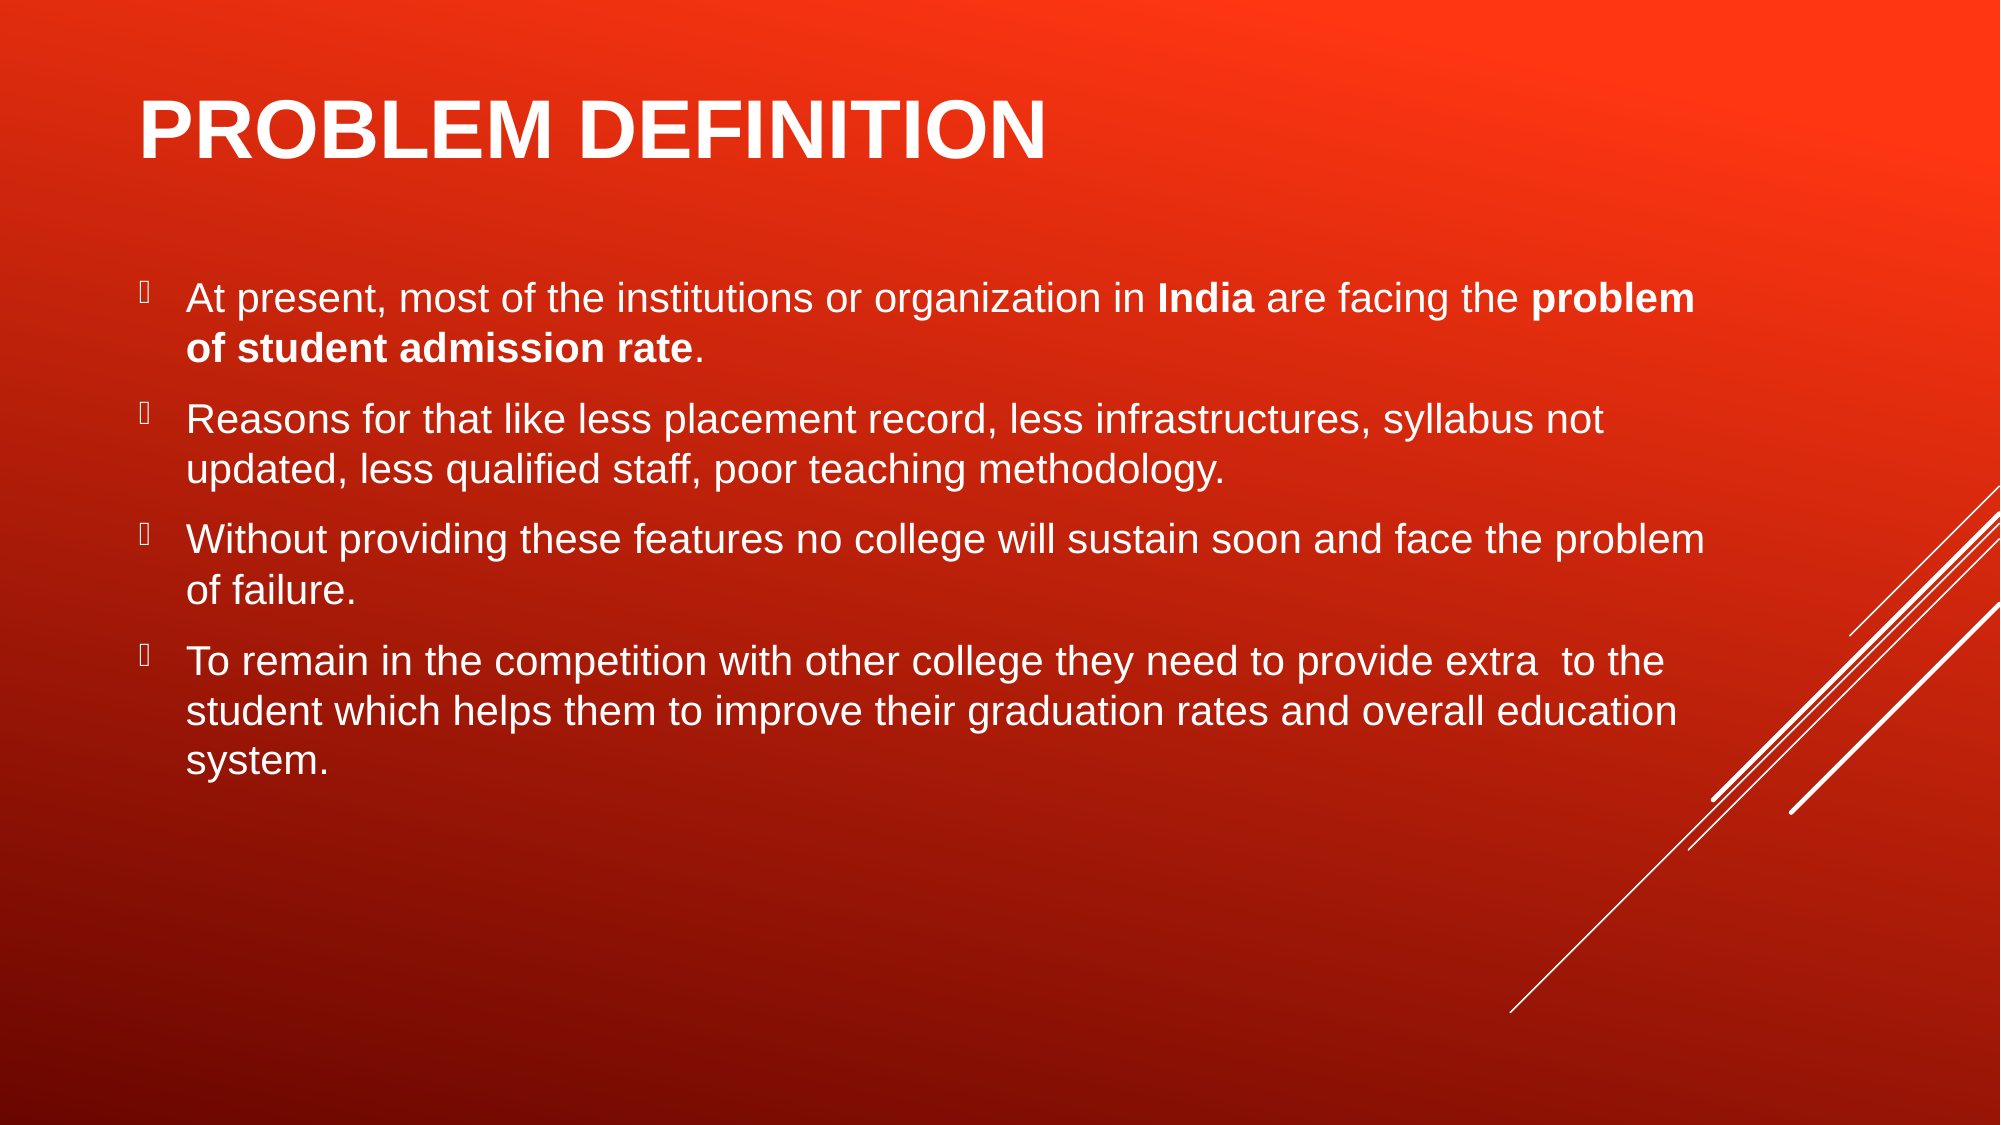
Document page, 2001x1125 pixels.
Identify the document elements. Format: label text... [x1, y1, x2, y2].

title PROBLEM DEFINITION [123, 2, 1524, 250]
list At present, most of the institutions or organization in India are facing the problem of student admission rate. Reasons for that like less placement record, less infrastructures, syllabus not updated, less qualified staff, poor teaching methodology. Without providing these features no college will sustain soon and face the problem of failure. To remain in the competition with other college they need to provide extra to the student which helps them to improve their graduation rates and overall education system. [123, 264, 1739, 790]
